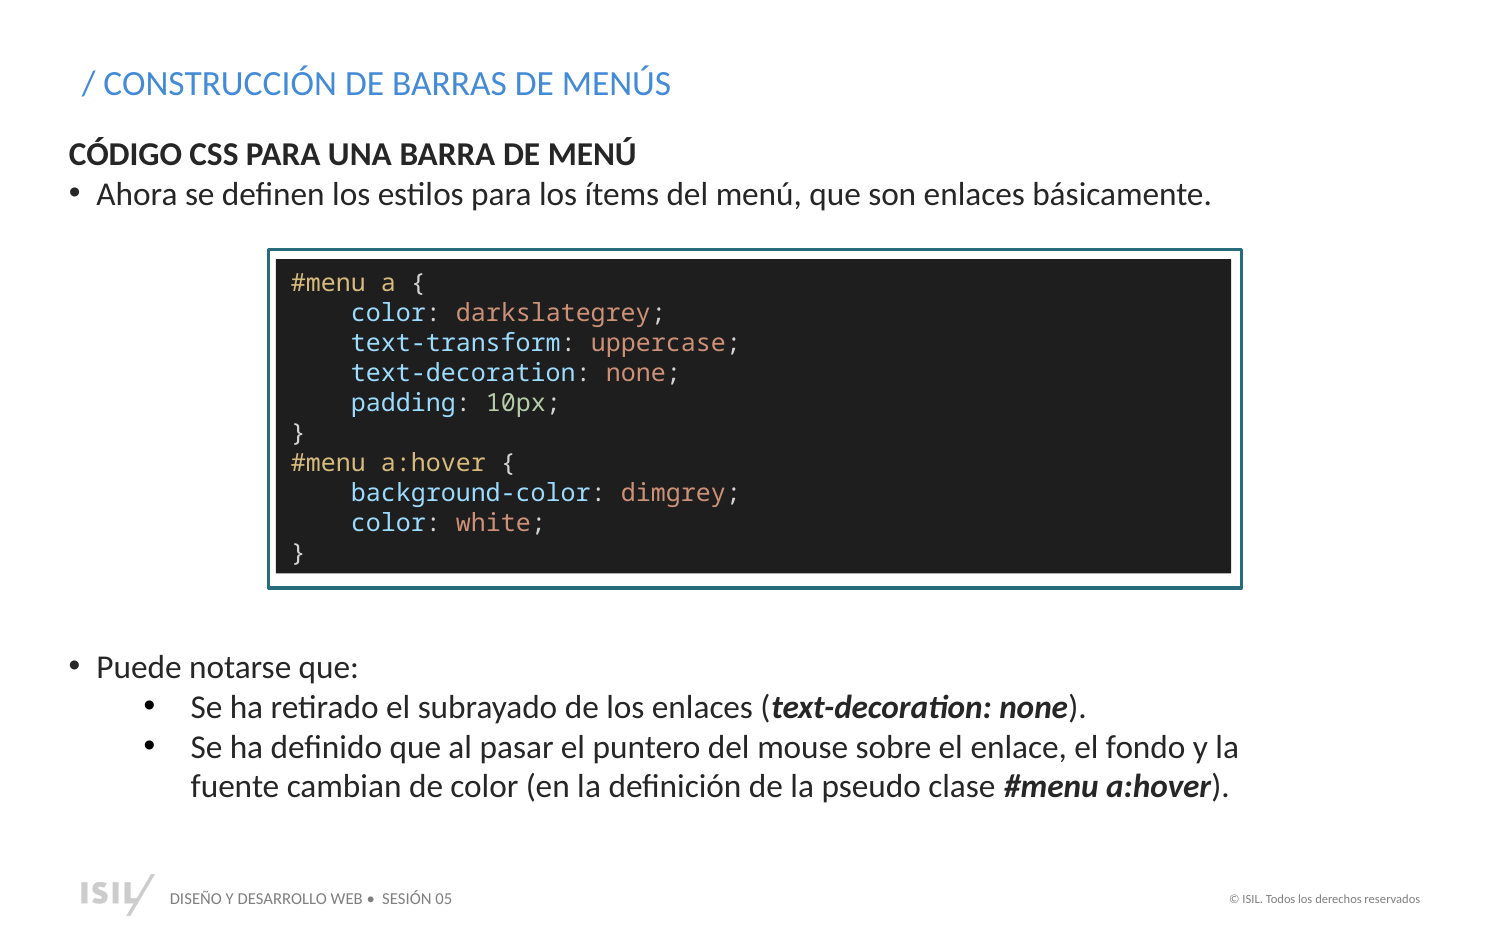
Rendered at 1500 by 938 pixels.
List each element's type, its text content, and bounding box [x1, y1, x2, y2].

text_box ≈¬¬¬ççç [268, 249, 1242, 589]
text_box / CONSTRUCCIÓN DE BARRAS DE MENÚS [66, 52, 1249, 111]
text_box #menu a { color: darkslategrey; text-transform: uppercase; text-decoration: none; padding: 10px; } #menu a:hover { background-color: dimgrey; color: white; } [275, 259, 1232, 574]
text_box CÓDIGO CSS PARA UNA BARRA DE MENÚ Ahora se definen los estilos para los ítems del menú, que son enlaces básicamente. [66, 132, 1215, 213]
text_box Puede notarse que: Se ha retirado el subrayado de los enlaces (text-decoration: none). Se ha definido que al pasar el puntero del mouse sobre el enlace, el fondo y la fuente cambian de color (en la definición de la pseudo clase #menu a:hover). [66, 644, 1306, 805]
